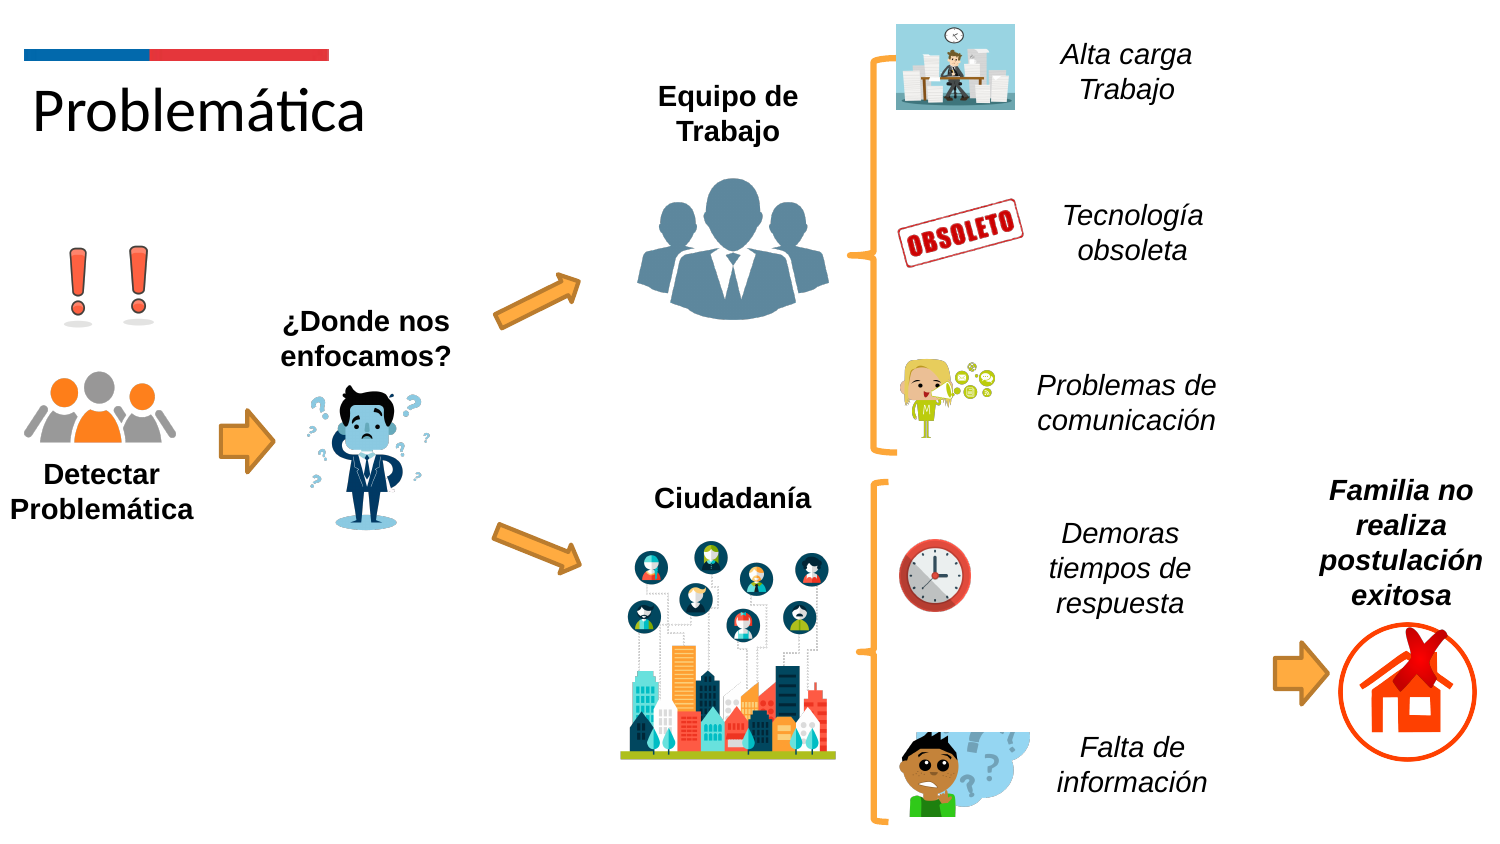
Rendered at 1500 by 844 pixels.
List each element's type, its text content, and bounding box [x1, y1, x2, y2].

text_box Falta de información [993, 721, 1272, 807]
picture [24, 49, 329, 62]
text_box Demoras tiempos de respuesta [1013, 506, 1227, 629]
text_box Equipo de Trabajo [617, 70, 839, 156]
text_box [494, 274, 579, 329]
picture [38, 242, 182, 331]
picture [593, 516, 863, 762]
picture [898, 357, 995, 439]
text_box Alta carga Trabajo [1017, 27, 1243, 114]
text_box [849, 58, 898, 453]
text_box [220, 410, 274, 473]
picture [301, 380, 431, 534]
text_box [868, 481, 889, 822]
picture [636, 153, 829, 345]
text_box Tecnología obsoleta [1013, 188, 1252, 275]
text_box Ciudadanía [622, 471, 844, 515]
picture [896, 198, 1024, 268]
picture [896, 24, 1015, 111]
text_box Detectar Problemática [0, 447, 213, 534]
picture [896, 731, 1032, 817]
text_box Problemas de comunicación [996, 358, 1258, 445]
text_box Problemática [17, 62, 443, 151]
picture [24, 369, 176, 446]
text_box ¿Donde nos enfocamos? [255, 295, 477, 382]
text_box [493, 524, 580, 574]
picture [898, 539, 971, 612]
picture [1338, 622, 1477, 762]
text_box Familia no realiza postulación exitosa [1275, 463, 1500, 621]
text_box [1275, 642, 1328, 705]
